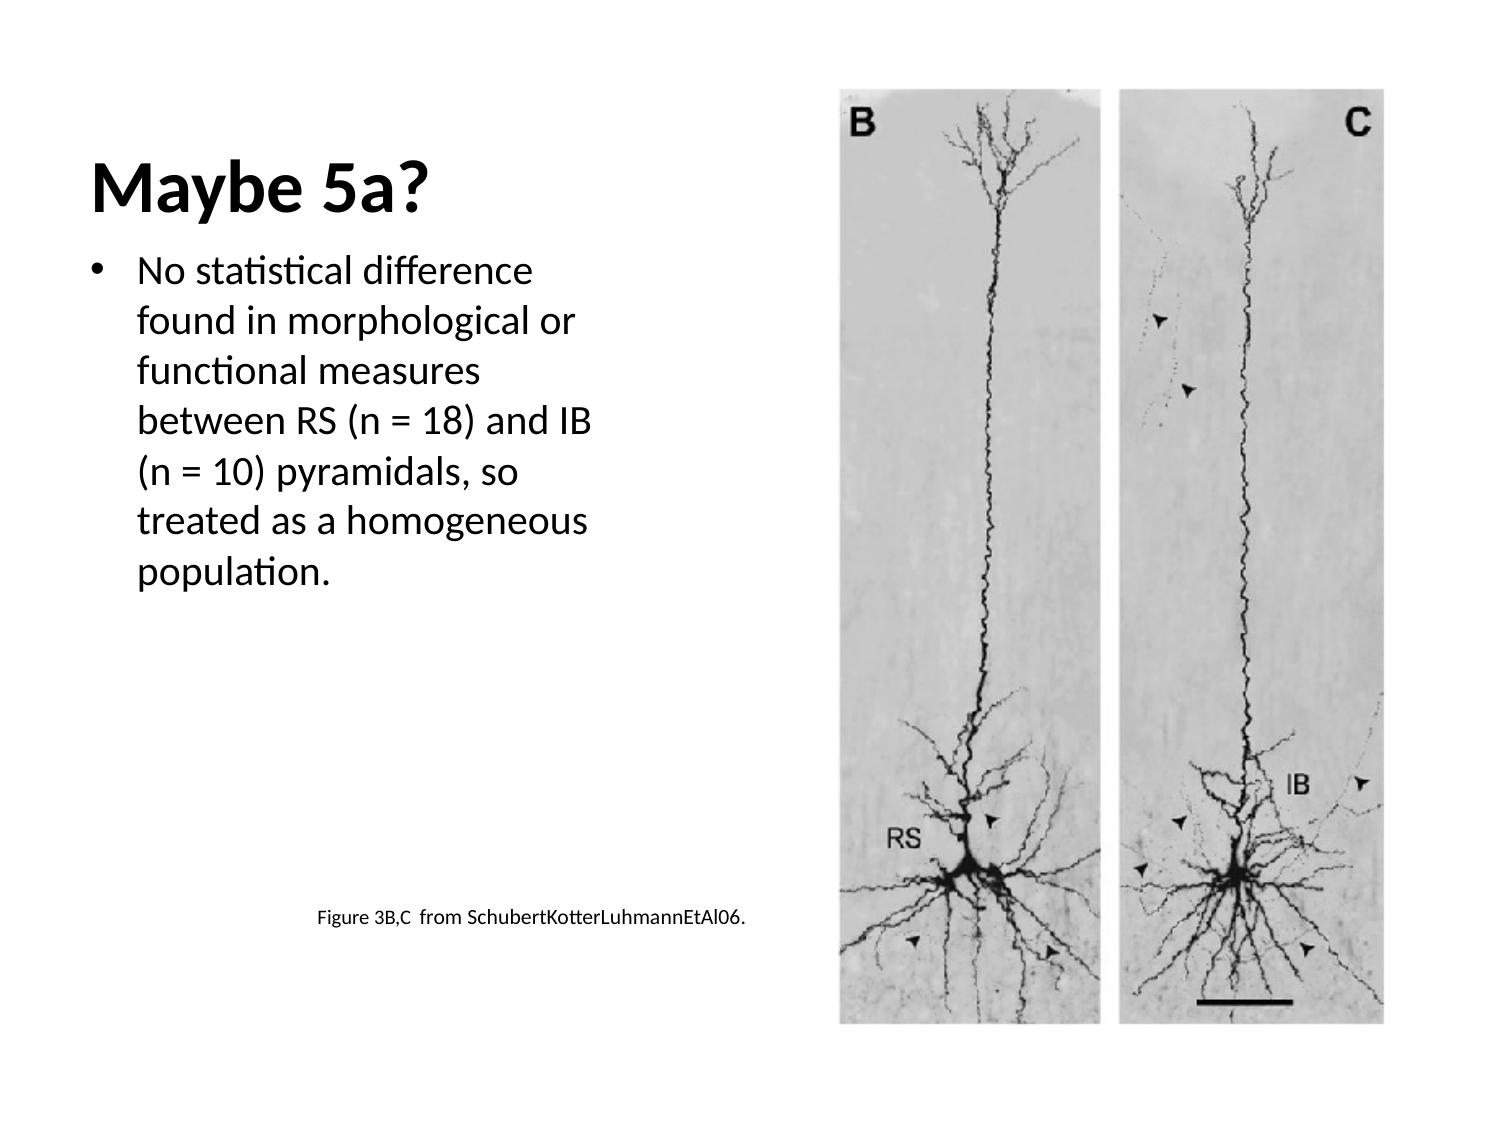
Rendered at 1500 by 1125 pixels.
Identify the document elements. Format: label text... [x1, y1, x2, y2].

list No statistical difference found in morphological or functional measures between RS (n = 18) and IB (n = 10) pyramidals, so treated as a homogeneous population. [75, 235, 632, 1005]
text_box Figure 3B,C from SchubertKotterLuhmannEtAl06. [302, 890, 689, 951]
title Maybe 5a? [75, 44, 569, 235]
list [694, 77, 1500, 1039]
